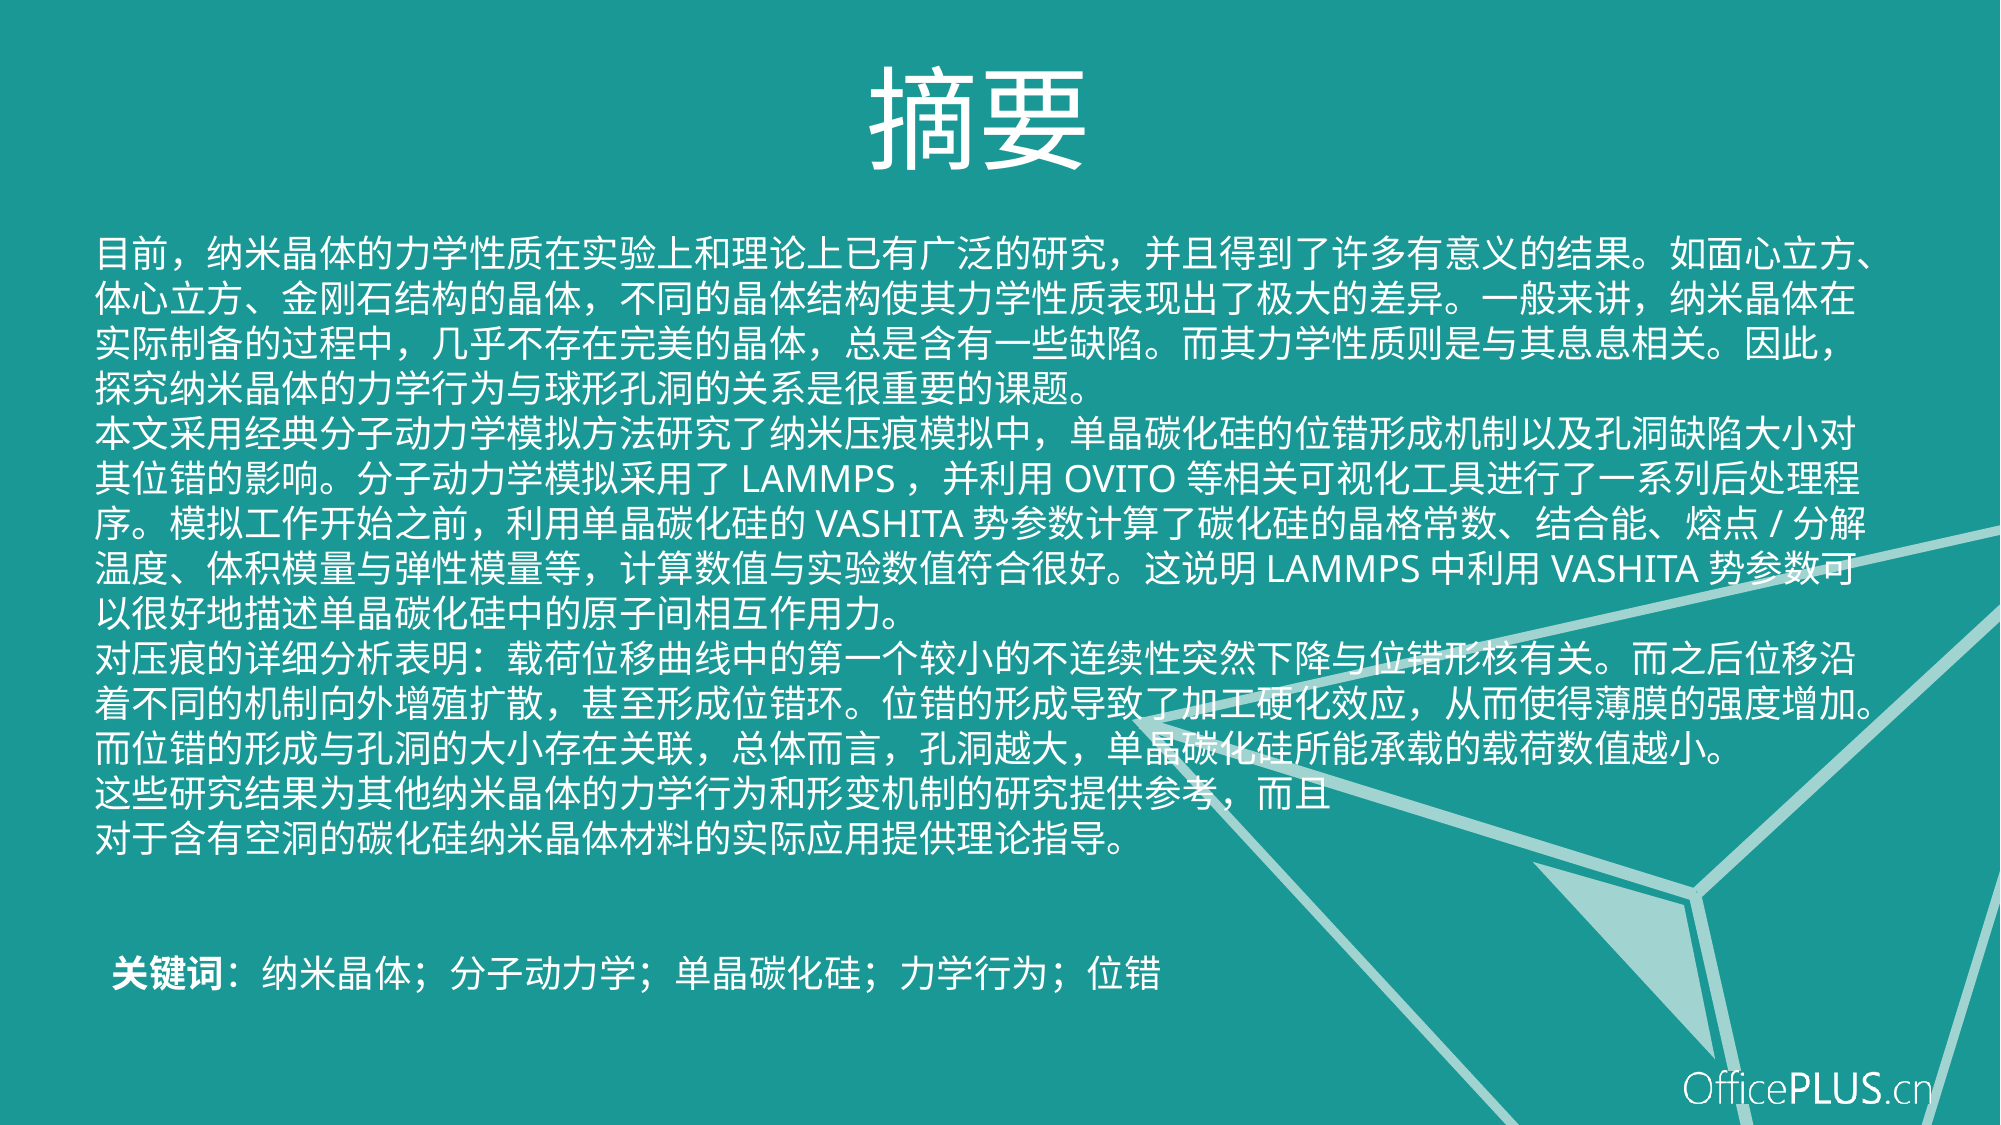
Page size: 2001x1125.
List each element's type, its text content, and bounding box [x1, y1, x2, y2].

picture [1684, 1070, 1931, 1104]
text_box 目前，纳米晶体的力学性质在实验上和理论上已有广泛的研究，并且得到了许多有意义的结果。如面心立方、体心立方、金刚石结构的晶体，不同的晶体结构使其力学性质表现出了极大的差异。一般来讲，纳米晶体在实际制备的过程中，几乎不存在完美的晶体，总是含有一些缺陷。而其力学性质则是与其息息相关。因此，探究纳米晶体的力学行为与球形孔洞的关系是很重要的课题。 本文采用经典分子动力学模拟方法研究了纳米压痕模拟中，单晶碳化硅的位错形成机制以及孔洞缺陷大小对其位错的影响。分子动力学模拟采用了LAMMPS，并利用OVITO等相关可视化工具进行了一系列后处理程序。模拟工作开始之前，利用单晶碳化硅的VASHITA势参数计算了碳化硅的晶格常数、结合能、熔点/分解温度、体积模量与弹性模量等，计算数值与实验数值符合很好。这说明LAMMPS中利用VASHITA势参数可以很好地描述单晶碳化硅中的原子间相互作用力。 对压痕的详细分析表明：载荷位移曲线中的第一个较小的不连续性突然下降与位错形核有关。而之后位移沿着不同的机制向外增殖扩散，甚至形成位错环。位错的形成导致了加工硬化效应，从而使得薄膜的强度增加。而位错的形成与孔洞的大小存在关联，总体而言，孔洞越大，单晶碳化硅所能承载的载荷数值越小。 这些研究结果为其他纳米晶体的力学行为和形变机制的研究提供参考，而且 对于含有空洞的碳化硅纳米晶体材料的实际应用提供理论指导。 关键词：纳米晶体；分子动力学；单晶碳化硅；力学行为；位错 [79, 222, 1898, 1125]
text_box 摘要 [851, 41, 1808, 192]
